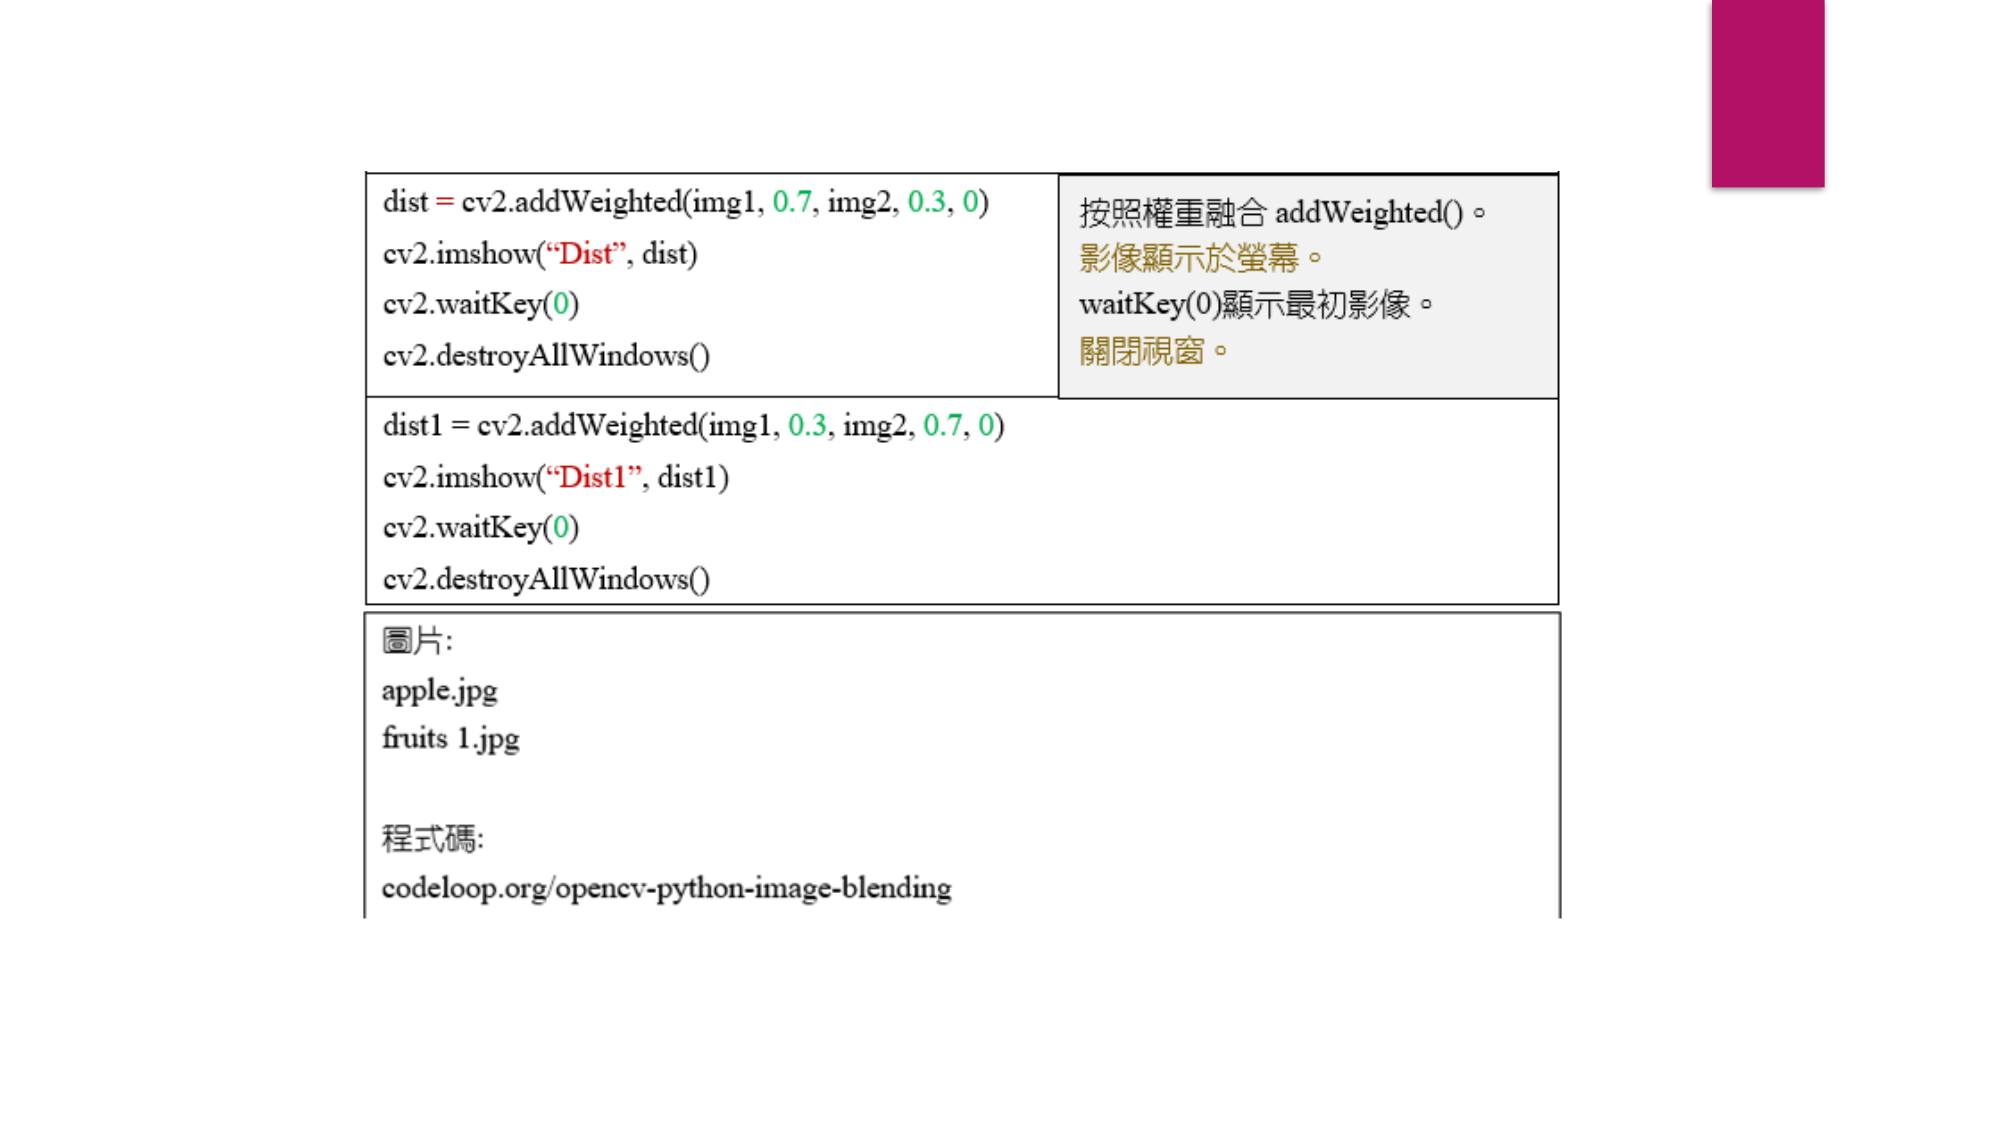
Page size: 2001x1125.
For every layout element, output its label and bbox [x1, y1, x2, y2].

picture [362, 171, 1568, 922]
